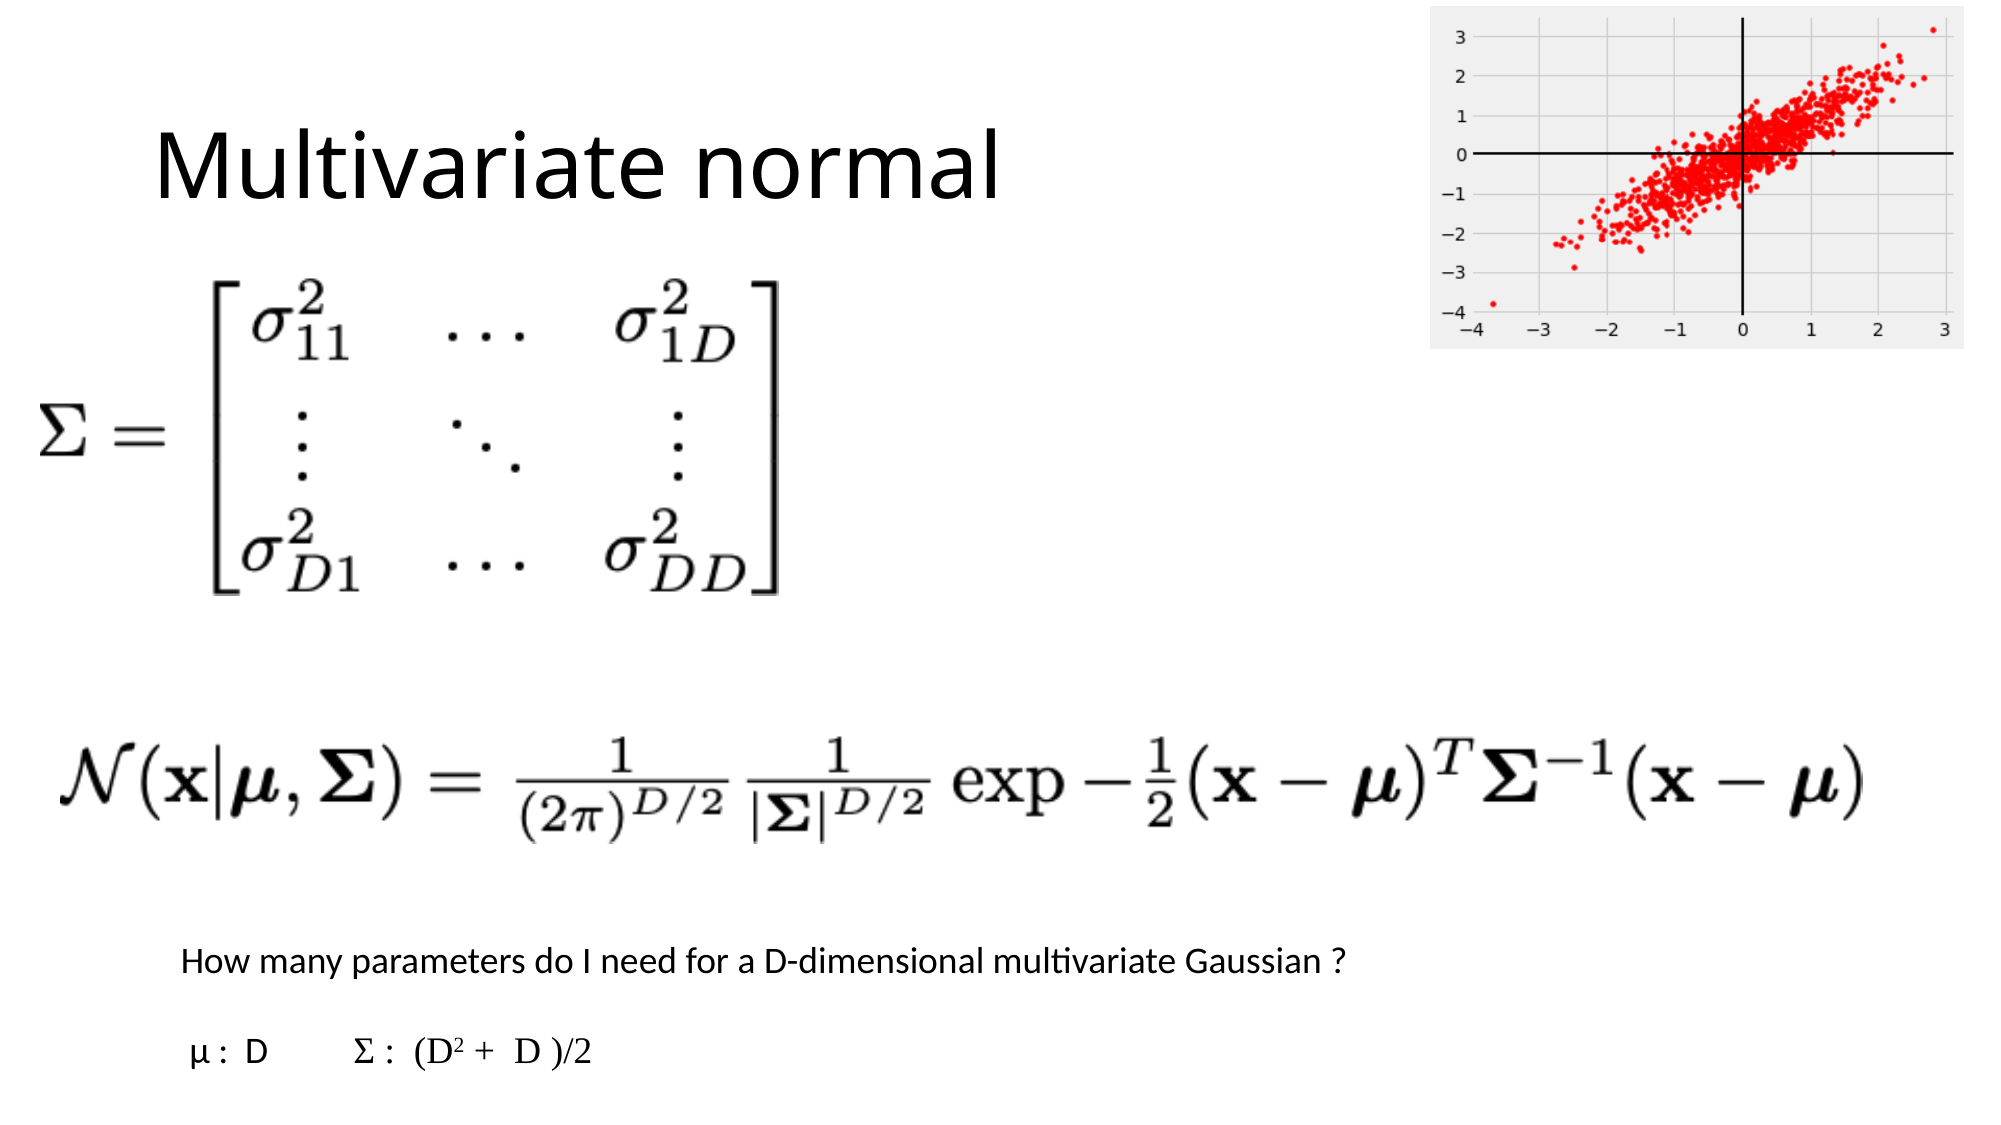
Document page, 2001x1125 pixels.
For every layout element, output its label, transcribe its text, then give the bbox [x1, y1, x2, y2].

title Multivariate normal [137, 59, 1419, 278]
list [1419, 0, 2000, 363]
text_box How many parameters do I need for a D-dimensional multivariate Gaussian ? μ : D Σ : (D2 + D )/2 [166, 928, 1690, 1079]
picture [40, 277, 779, 597]
picture [60, 733, 1863, 844]
